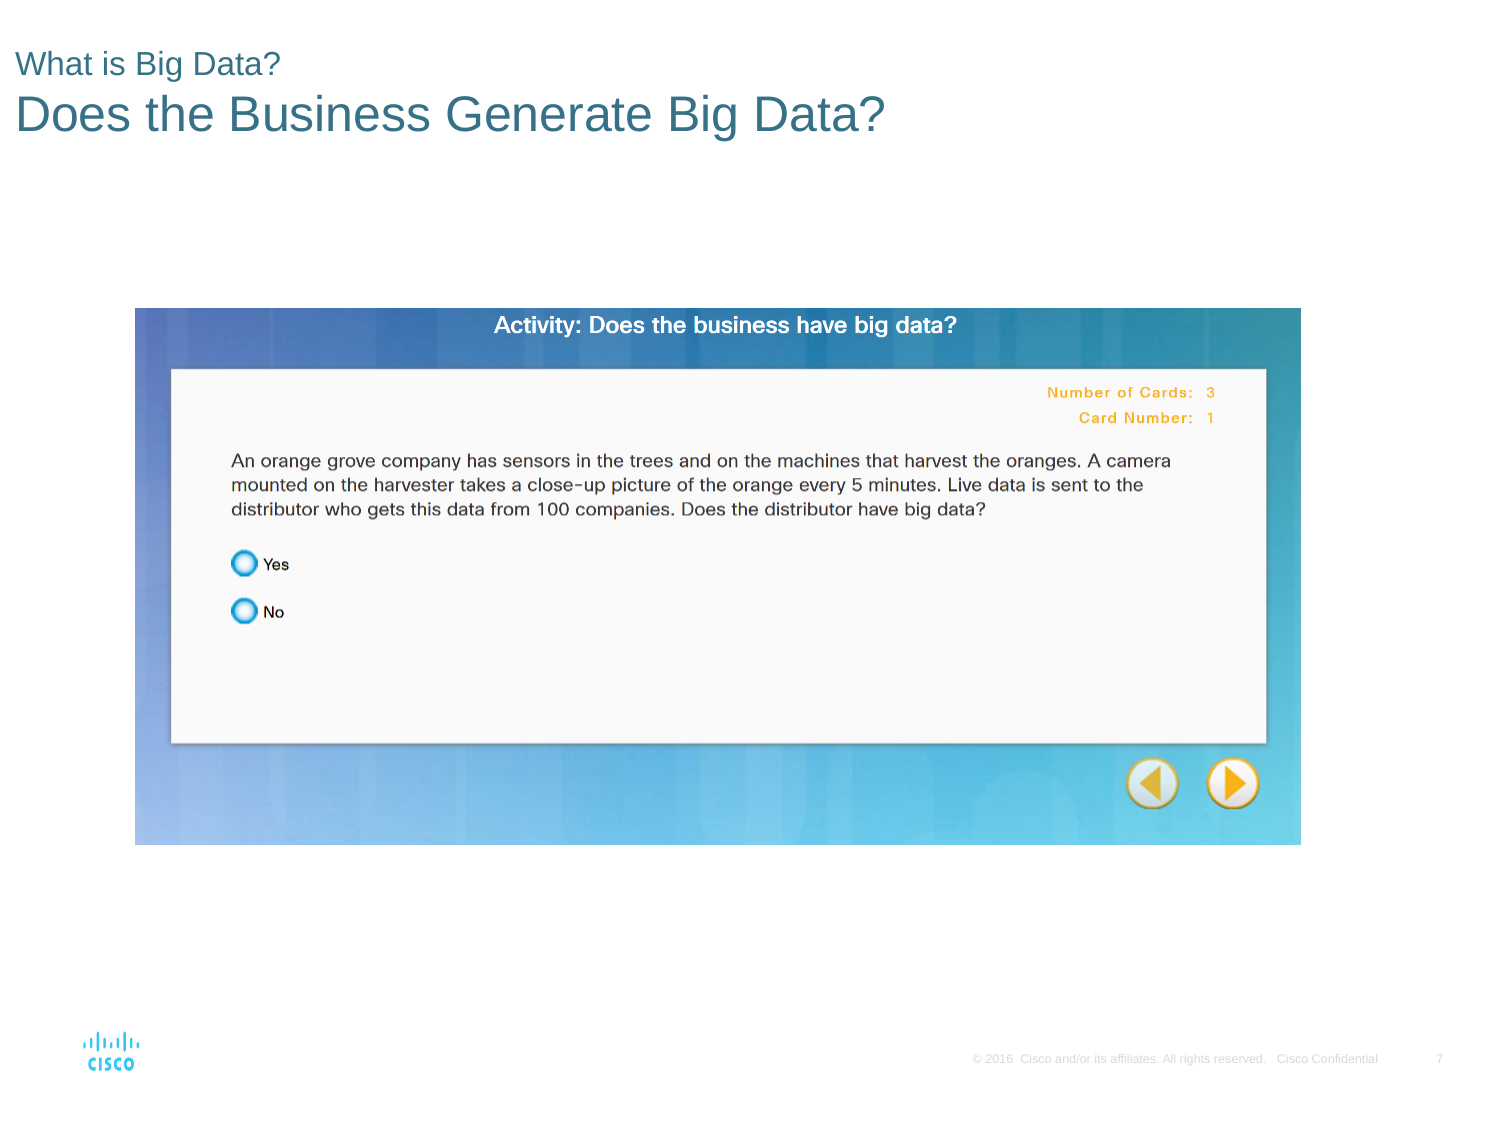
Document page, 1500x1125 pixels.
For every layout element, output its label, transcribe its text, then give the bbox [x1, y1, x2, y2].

title What is Big Data? Does the Business Generate Big Data? [0, 9, 1500, 175]
picture [135, 308, 1301, 845]
